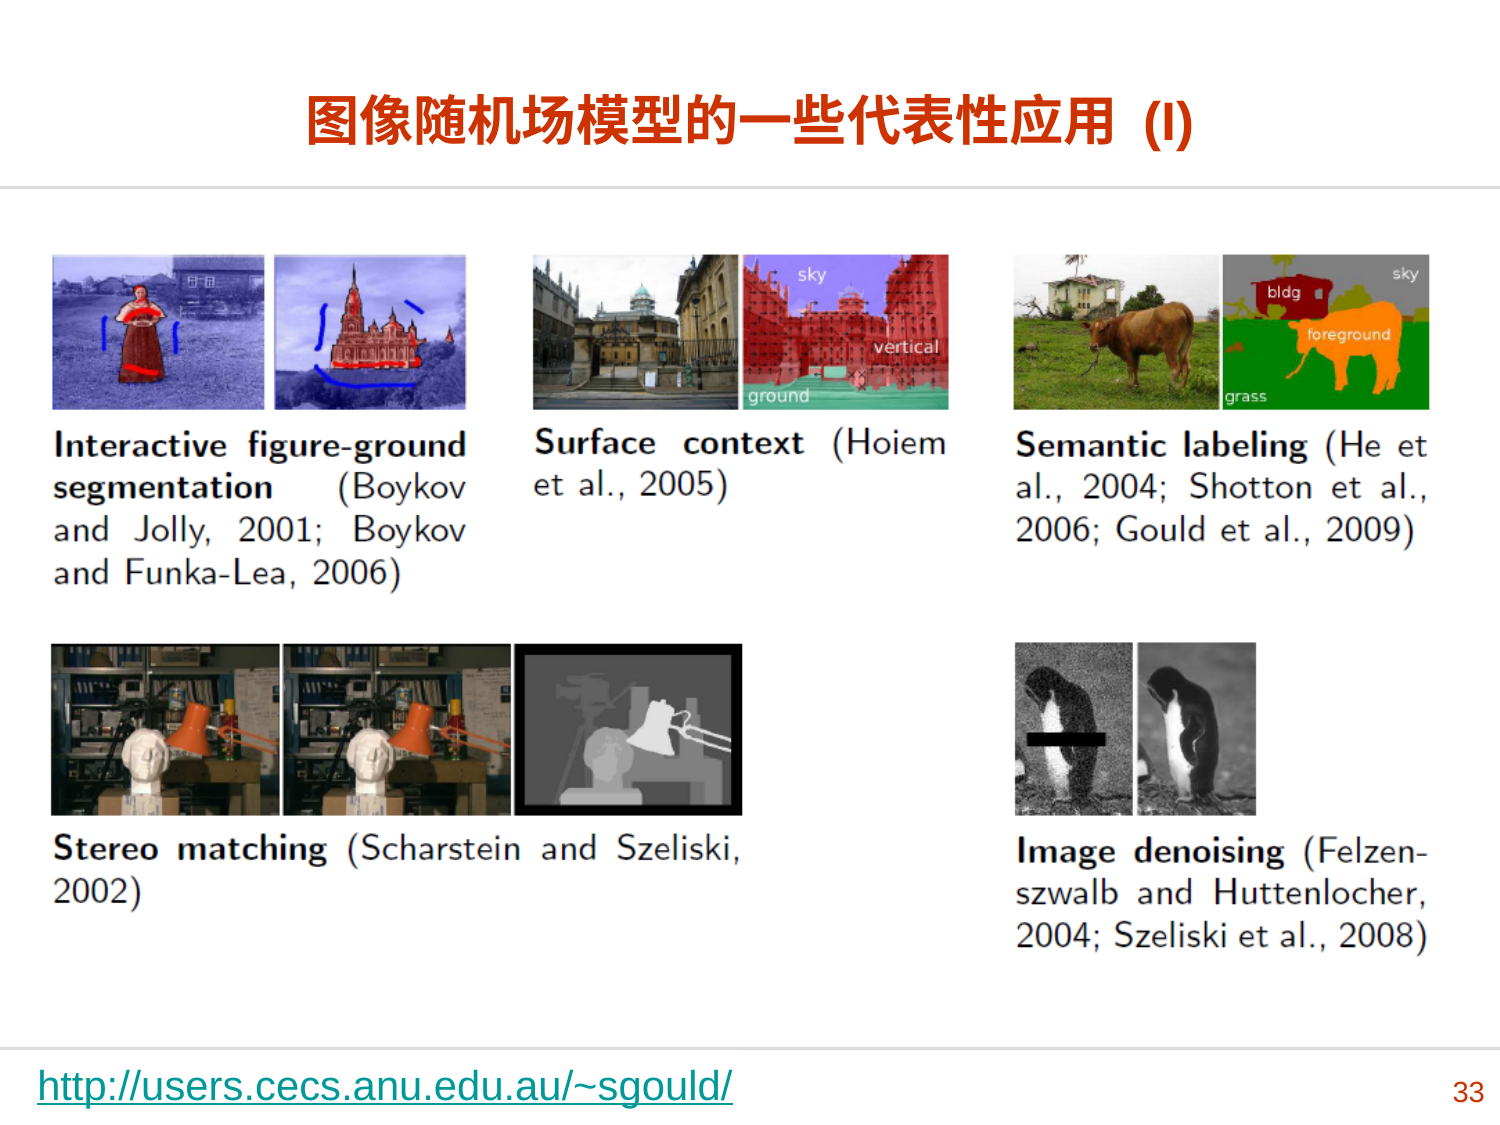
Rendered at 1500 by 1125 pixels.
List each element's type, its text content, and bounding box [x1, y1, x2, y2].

picture [0, 216, 1462, 963]
slide_number 33 [1149, 1065, 1500, 1104]
text_box http://users.cecs.anu.edu.au/~sgould/ [22, 1051, 748, 1117]
title 图像随机场模型的一些代表性应用 (I) [75, 78, 1425, 169]
